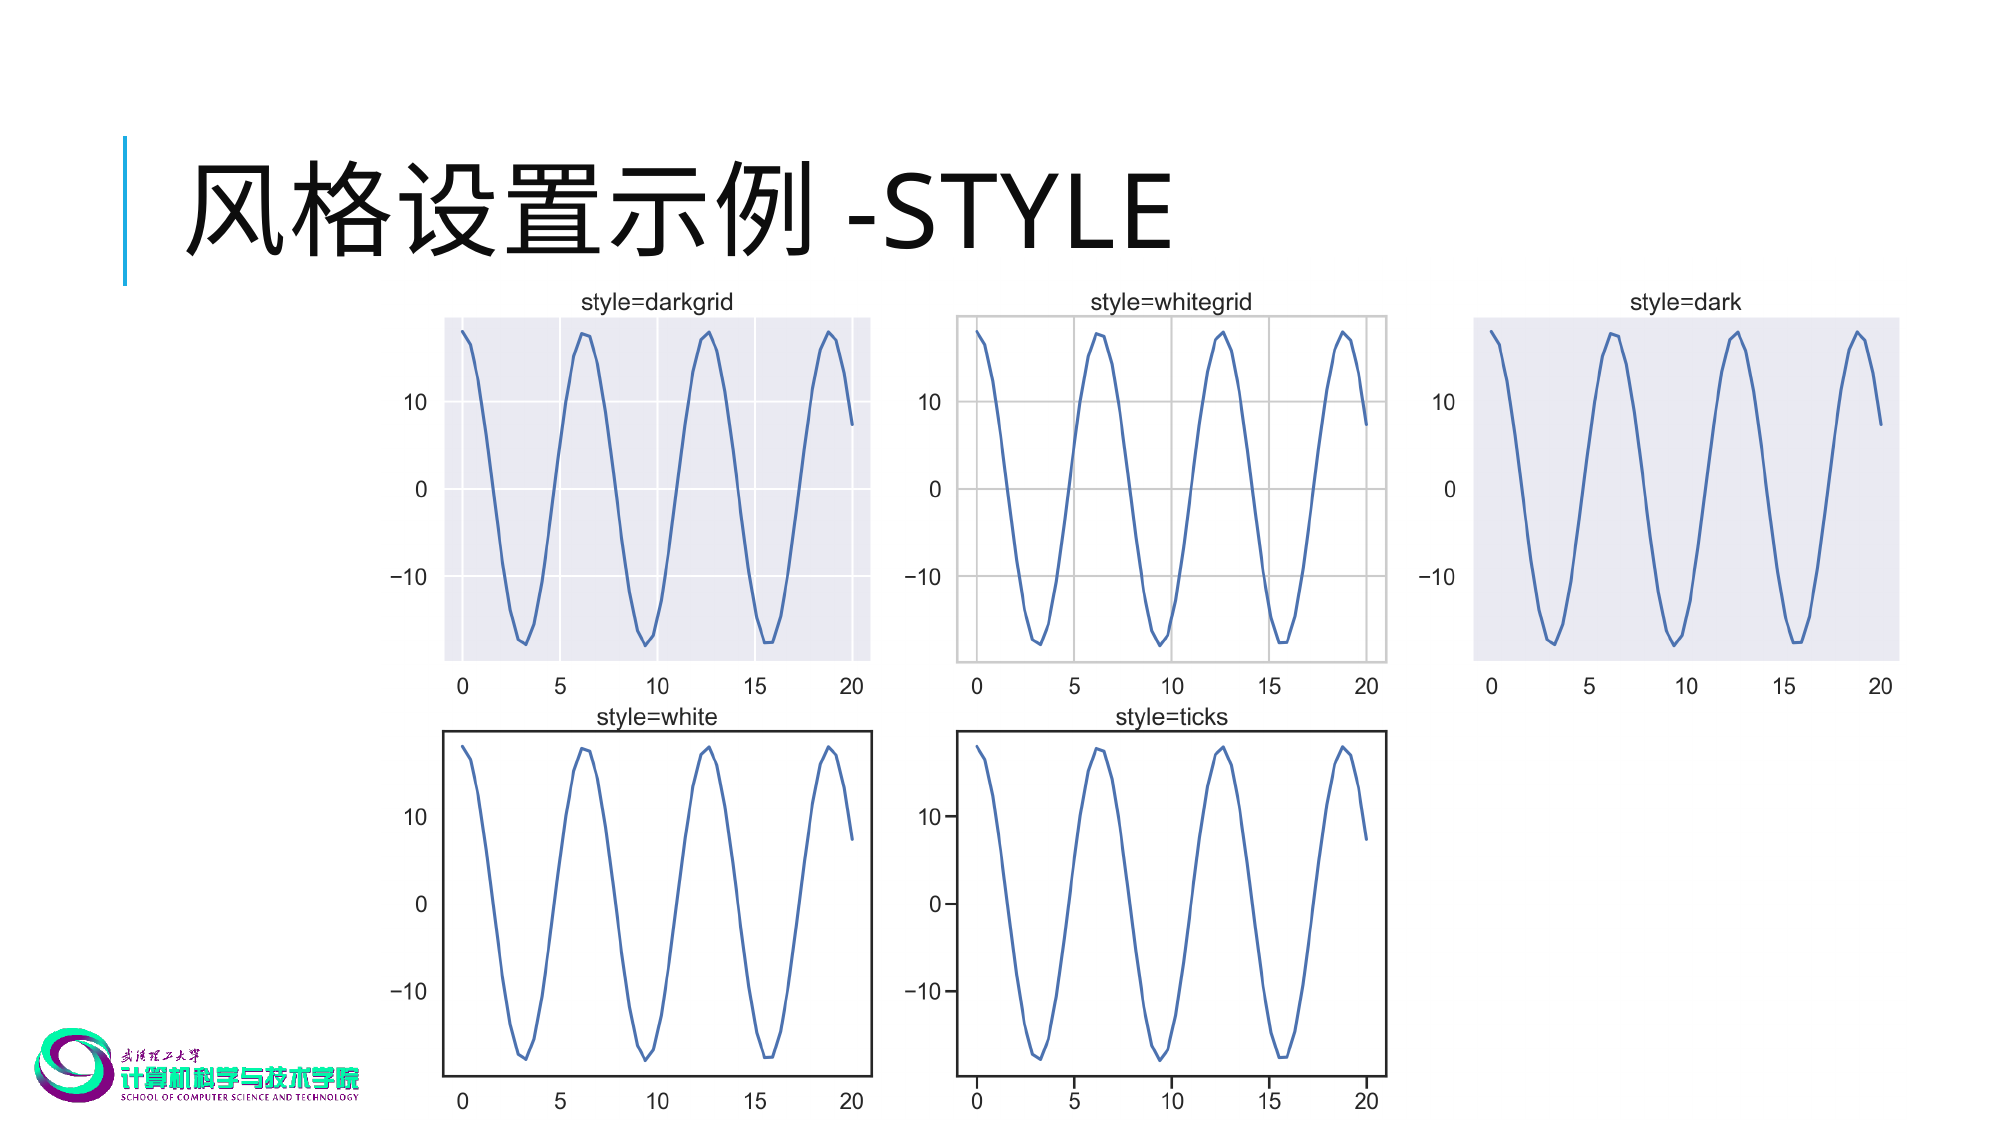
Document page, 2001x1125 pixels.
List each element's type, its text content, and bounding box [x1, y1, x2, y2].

title 风格设置示例-style [168, 96, 1763, 342]
picture [0, 962, 397, 1125]
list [381, 257, 1907, 1121]
